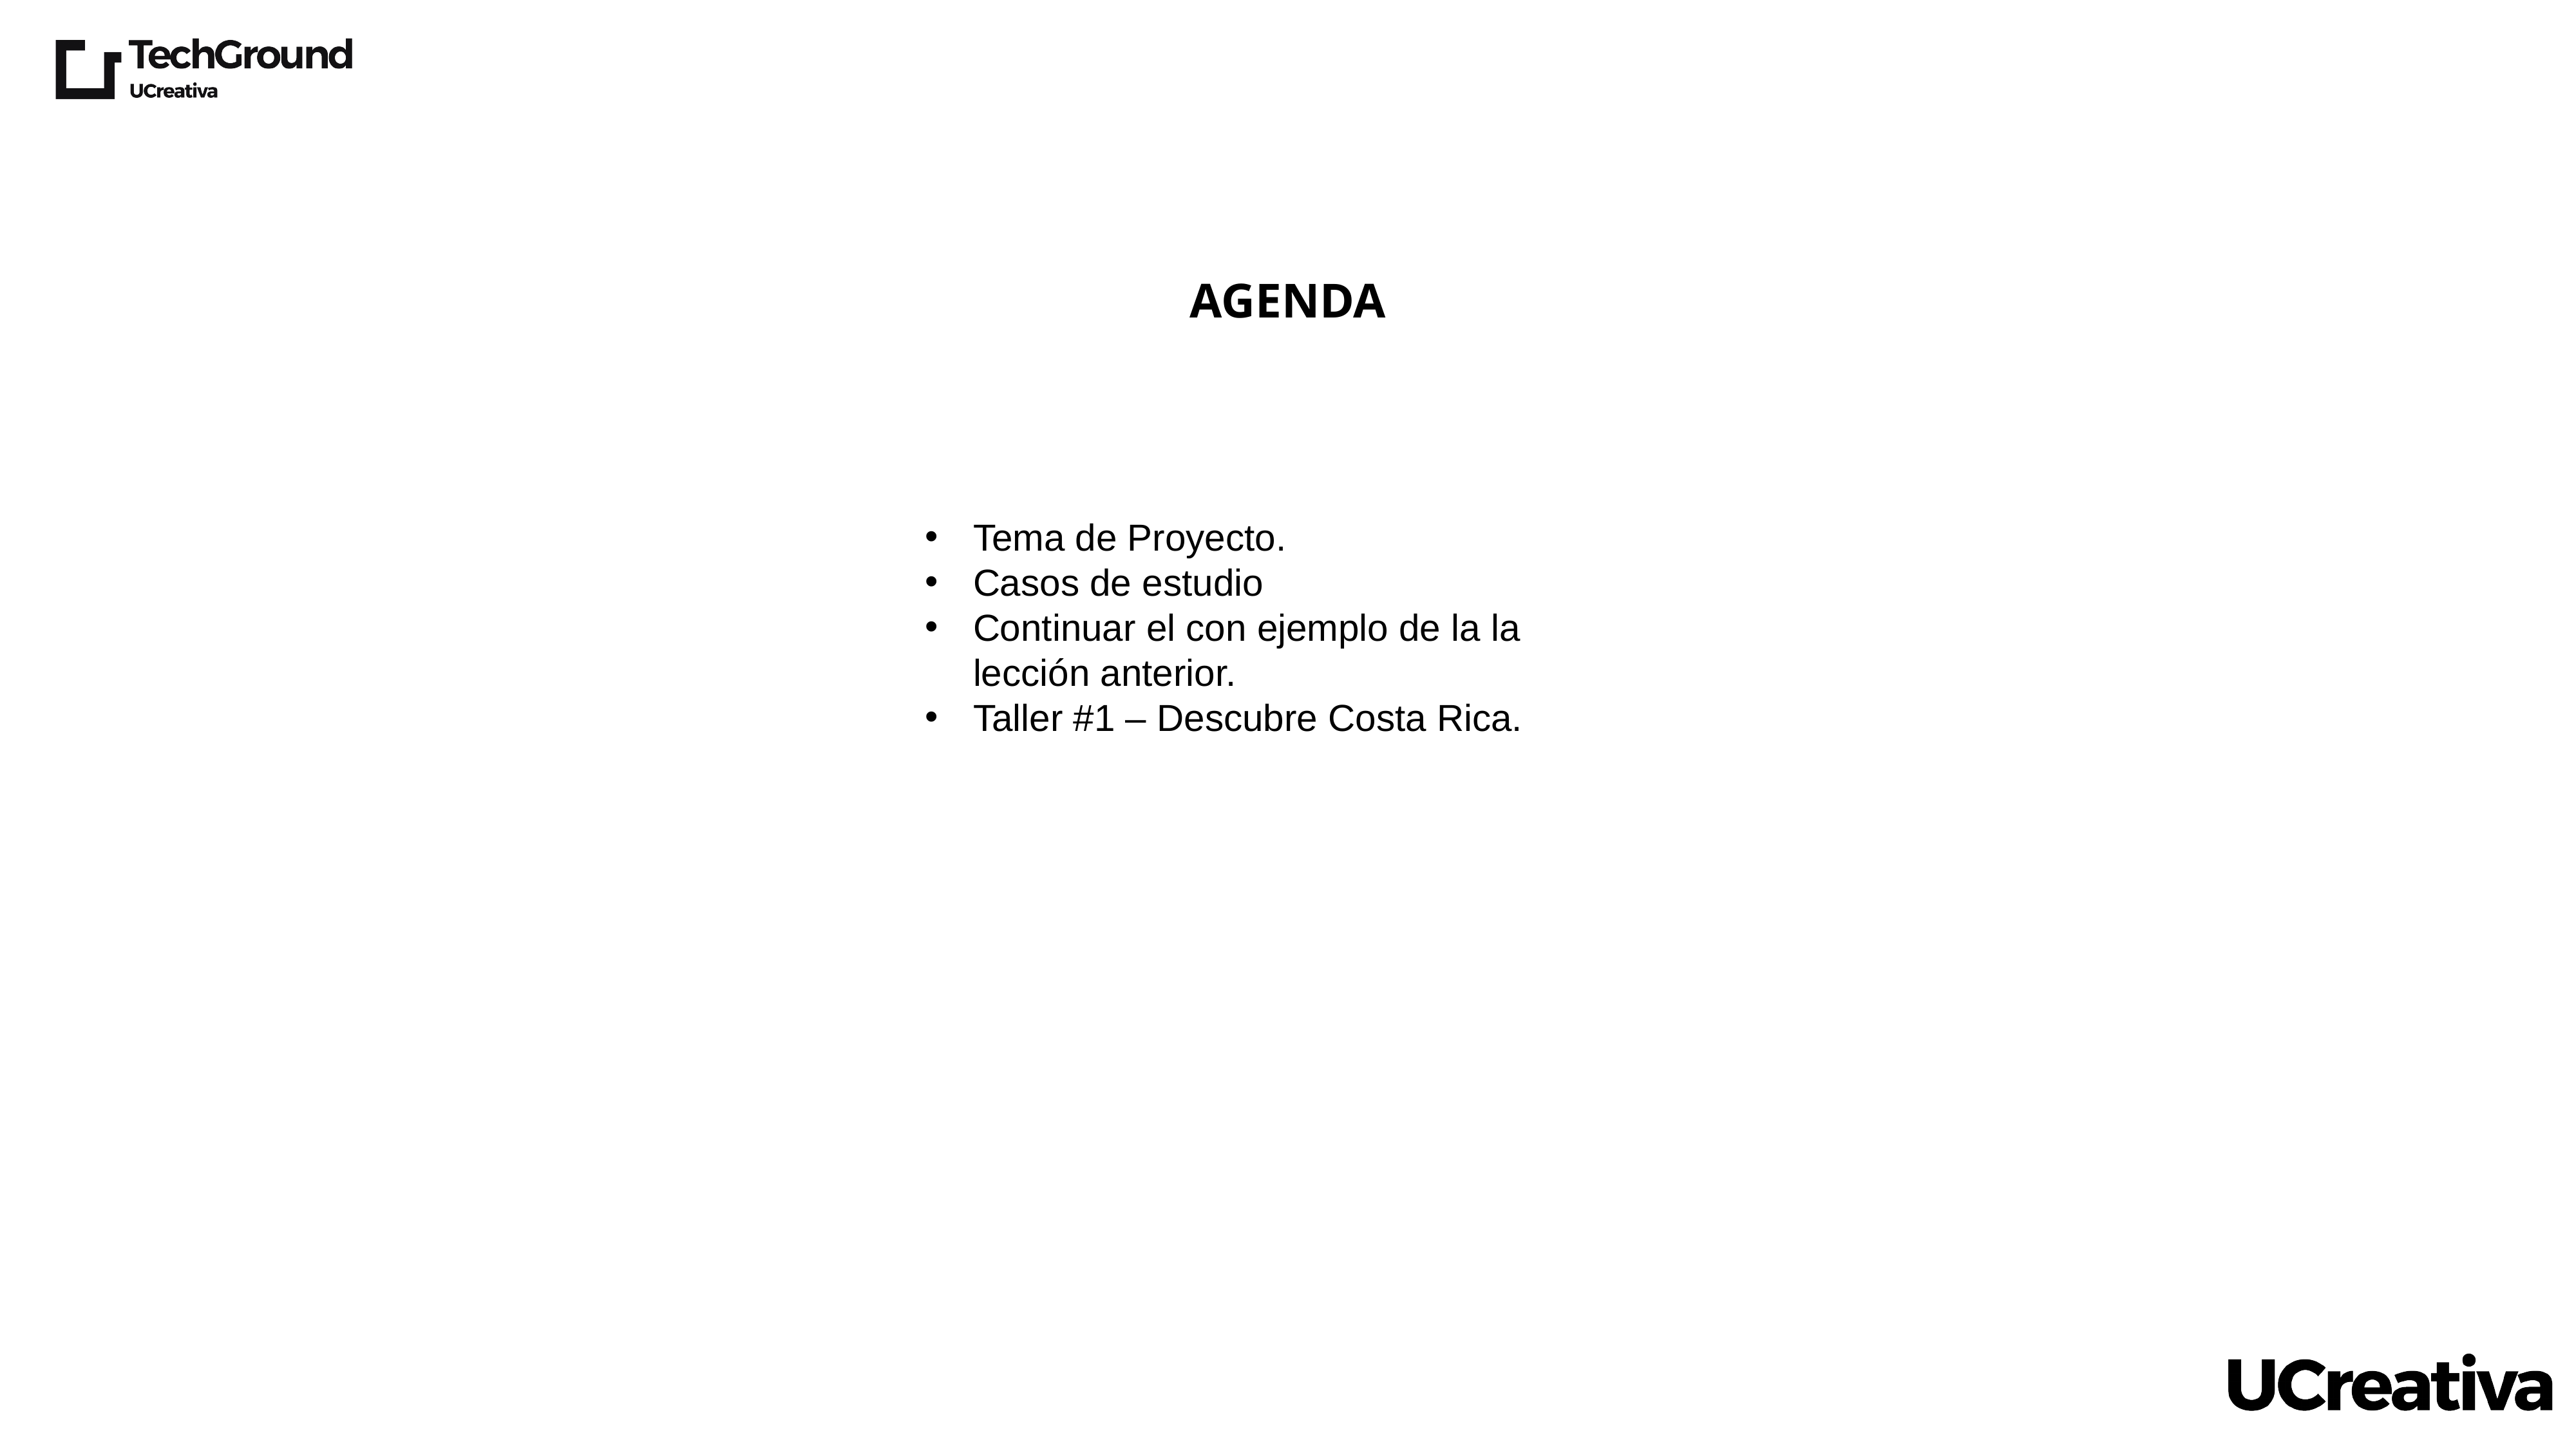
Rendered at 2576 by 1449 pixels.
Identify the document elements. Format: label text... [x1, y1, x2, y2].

picture [2204, 1315, 2576, 1449]
text_box AGENDA [1151, 262, 1424, 336]
text_box Tema de Proyecto. Casos de estudio Continuar el con ejemplo de la la lección anterior. Taller #1 – Descubre Costa Rica. [919, 451, 1607, 846]
picture [0, 0, 408, 138]
